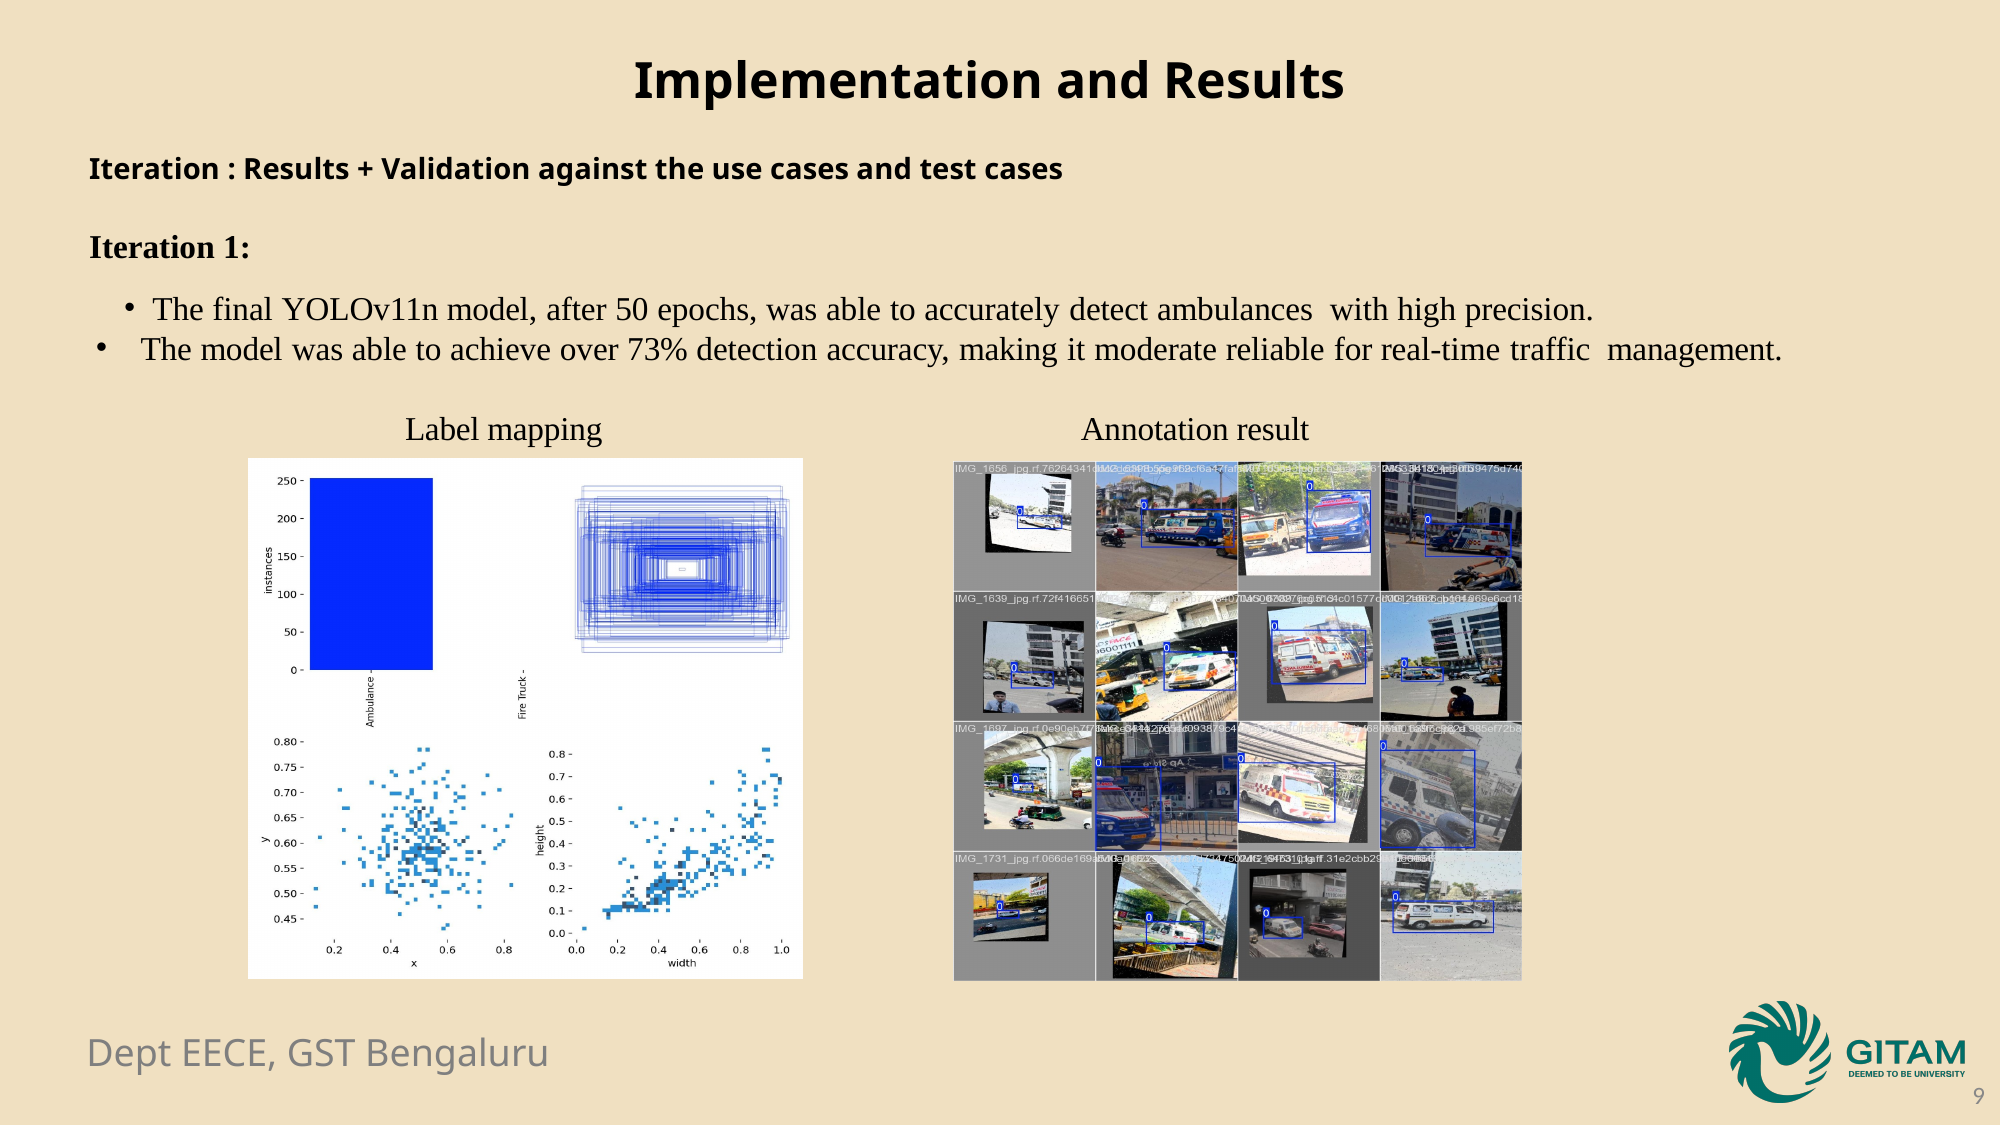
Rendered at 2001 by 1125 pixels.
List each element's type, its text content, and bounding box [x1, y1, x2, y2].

text_box Iteration : Results + Validation against the use cases and test cases Iteration 1: The final YOLOv11n model, after 50 epochs, was able to accurately detect ambulances with high precision. The model was able to achieve over 73% detection accuracy, making it moderate reliable for real-time traffic management. Label mapping Annotation result [74, 142, 1933, 1084]
picture [953, 460, 1522, 982]
picture [1933, 1001, 1965, 1065]
picture [248, 458, 803, 979]
text_box Implementation and Results [140, 41, 1866, 123]
slide_number 9 [1550, 1065, 2000, 1125]
